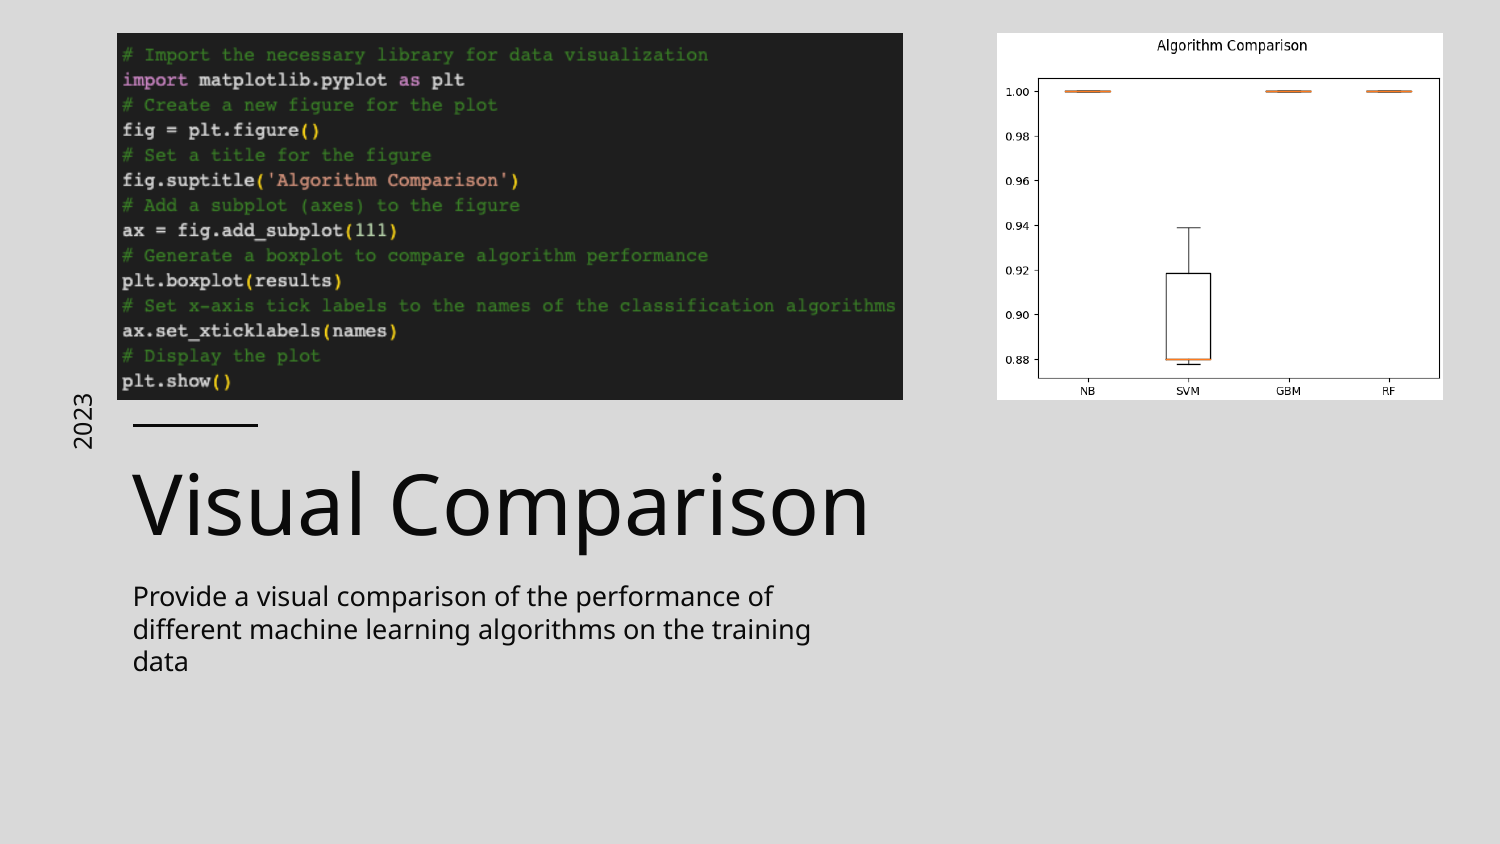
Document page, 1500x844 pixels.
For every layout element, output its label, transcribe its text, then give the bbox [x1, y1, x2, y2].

subtitle Provide a visual comparison of the performance of different machine learning algorithms on the training data [117, 564, 864, 662]
text_box 2023 [67, 368, 96, 476]
picture [117, 33, 903, 400]
picture [996, 33, 1443, 400]
title Visual Comparison [117, 435, 890, 559]
